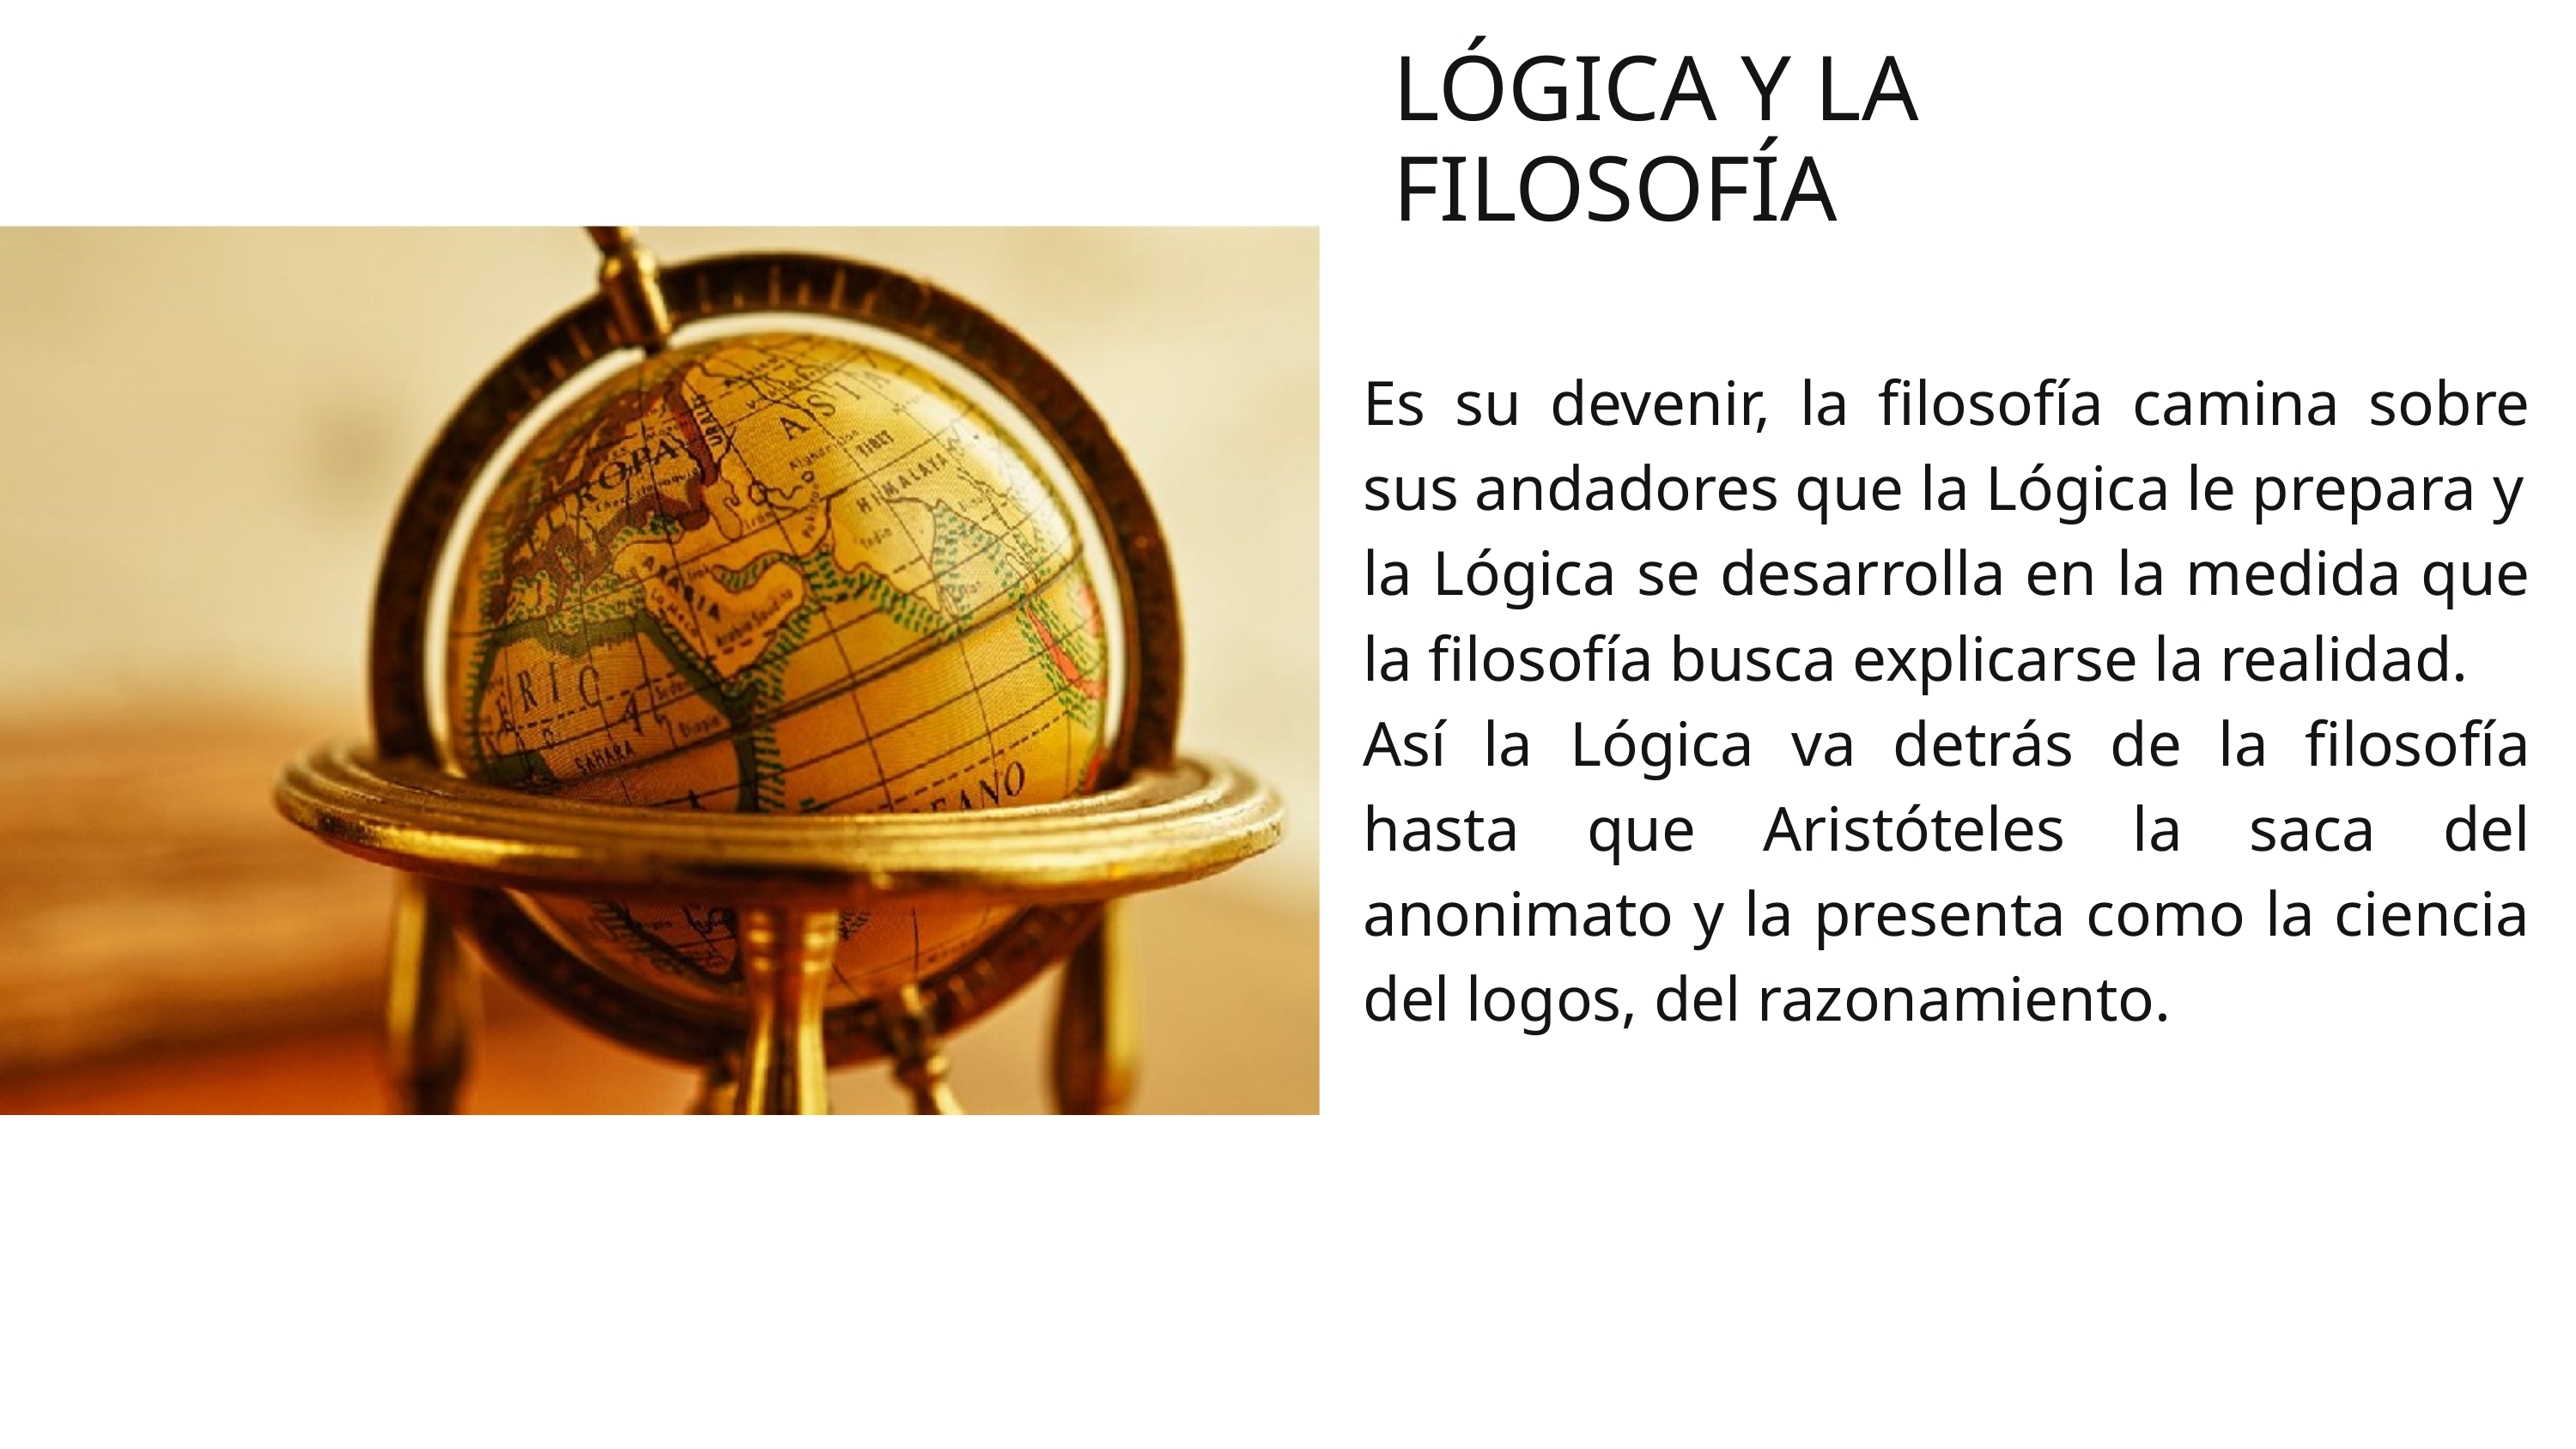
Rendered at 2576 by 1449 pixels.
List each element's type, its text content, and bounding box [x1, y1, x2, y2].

text_box [0, 225, 1320, 1115]
text_box LÓGICA Y LA FILOSOFÍA [1393, 37, 2501, 239]
text_box Es su devenir, la filosofía camina sobre sus andadores que la Lógica le prepara y la Lógica se desarrolla en la medida que la filosofía busca explicarse la realidad. Así la Lógica va detrás de la filosofía hasta que Aristóteles la saca del anonimato y la presenta como la ciencia del logos, del razonamiento. [1363, 352, 2532, 1034]
